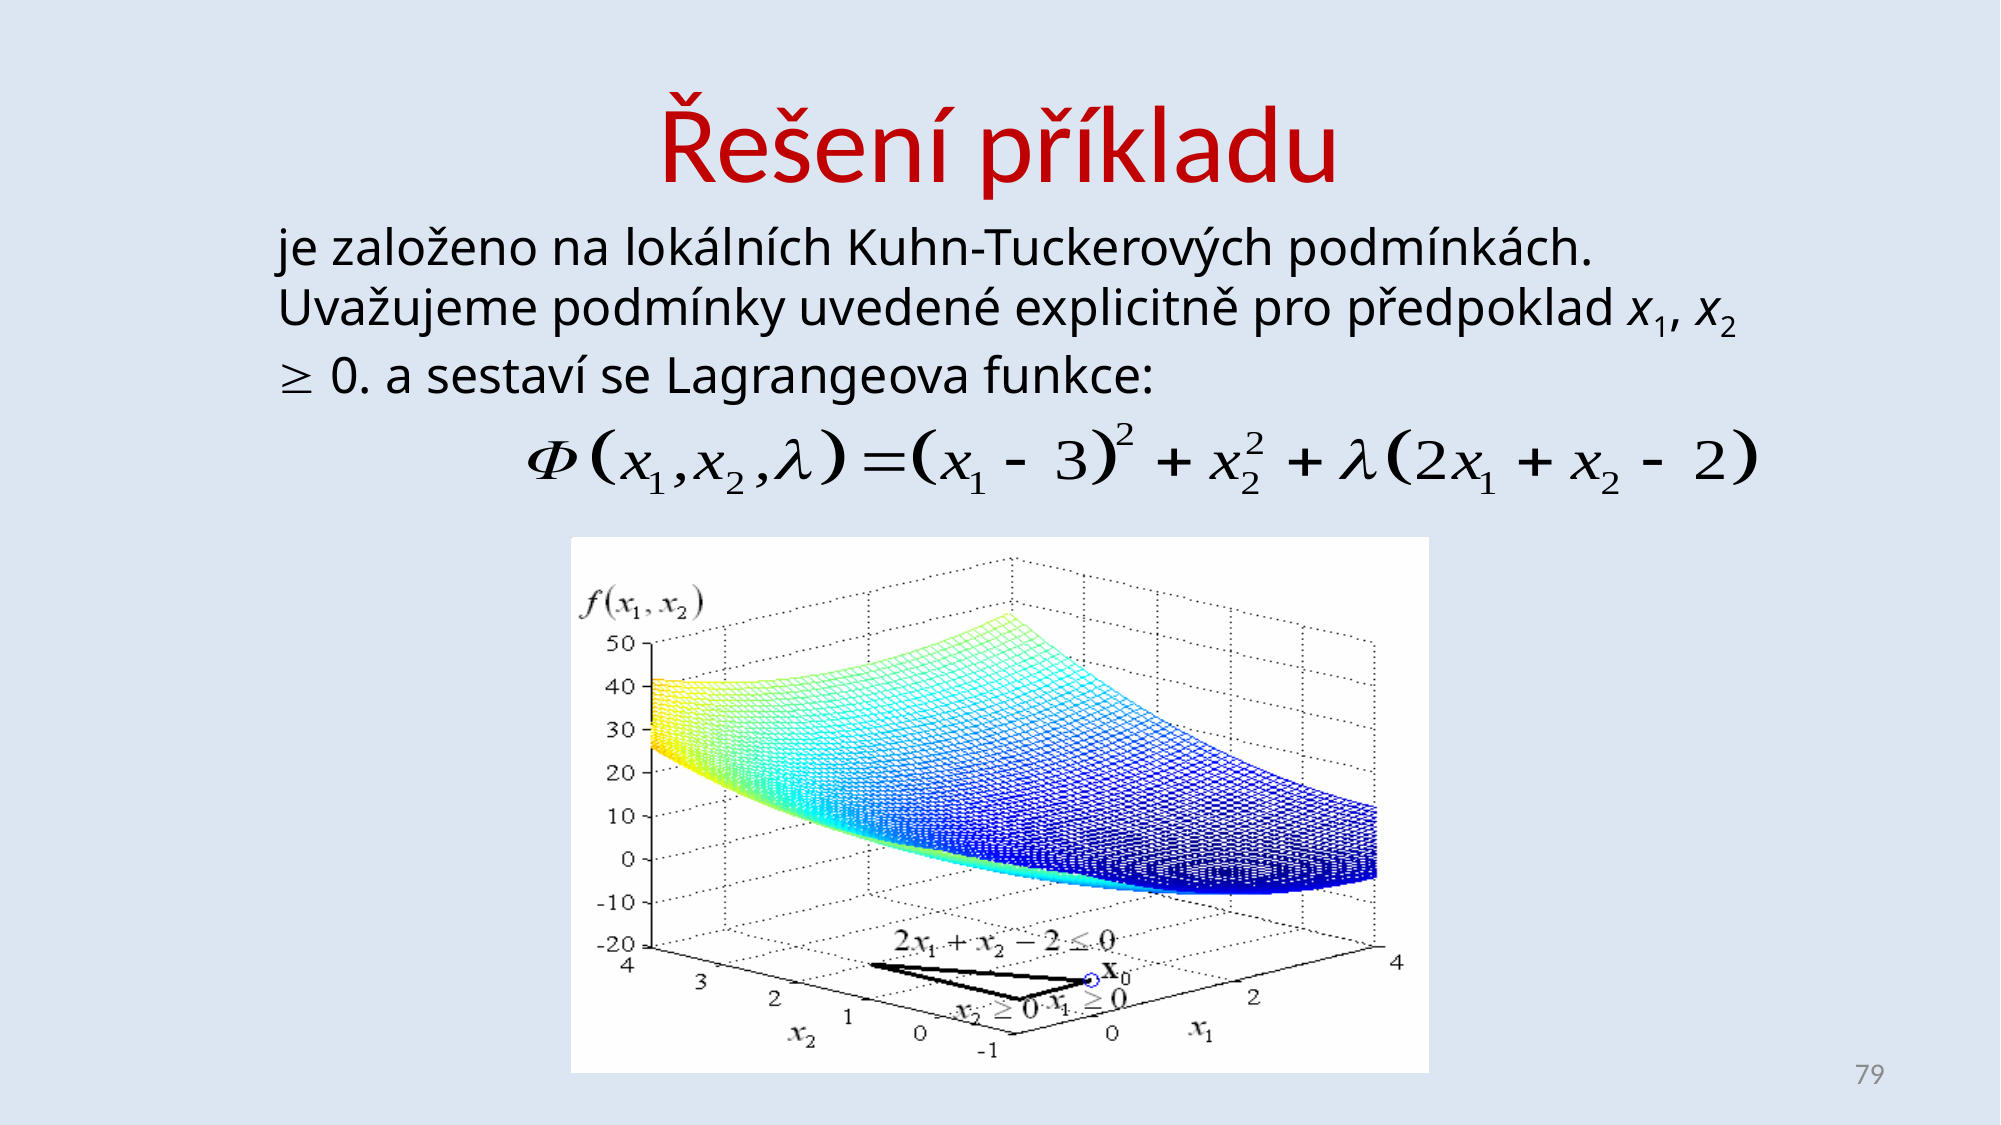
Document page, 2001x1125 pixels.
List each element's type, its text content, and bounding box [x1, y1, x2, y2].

text_box je založeno na lokálních Kuhn-Tuckerových podmínkách. Uvažujeme podmínky uvedené explicitně pro předpoklad x1, x2  0. a sestaví se Lagrangeova funkce: [262, 233, 1780, 412]
title Řešení příkladu [189, 45, 1810, 233]
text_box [517, 407, 1768, 514]
slide_number 79 [1433, 1042, 1900, 1103]
picture [571, 537, 1429, 1073]
